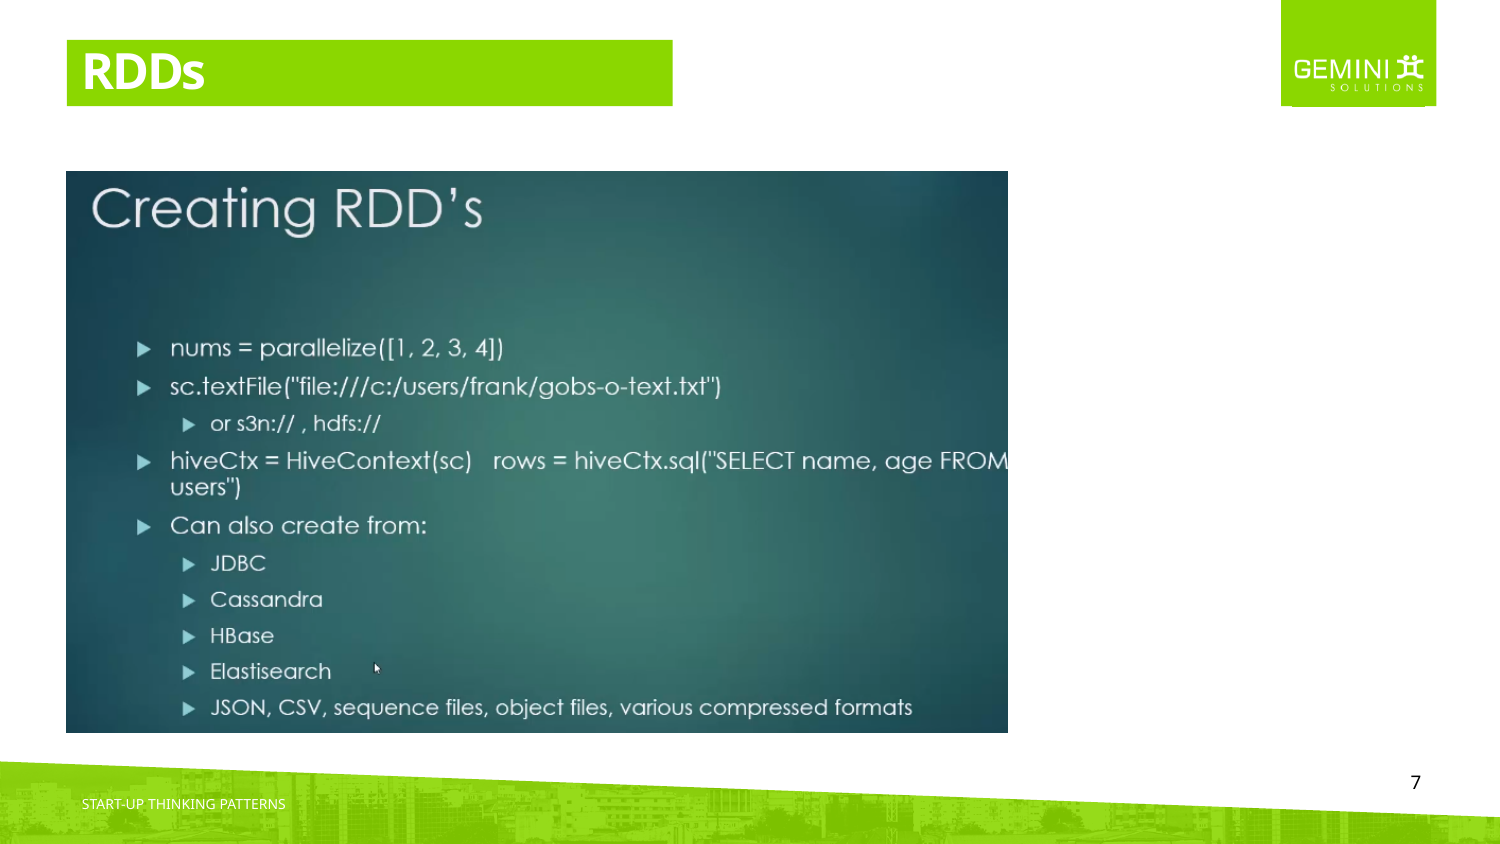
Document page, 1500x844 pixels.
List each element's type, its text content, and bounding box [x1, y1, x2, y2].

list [66, 171, 1008, 734]
picture [1292, 39, 1425, 107]
footer START-UP THINKING PATTERNS [66, 782, 742, 828]
slide_number 7 [1342, 761, 1437, 807]
title RDDs [66, 39, 673, 107]
